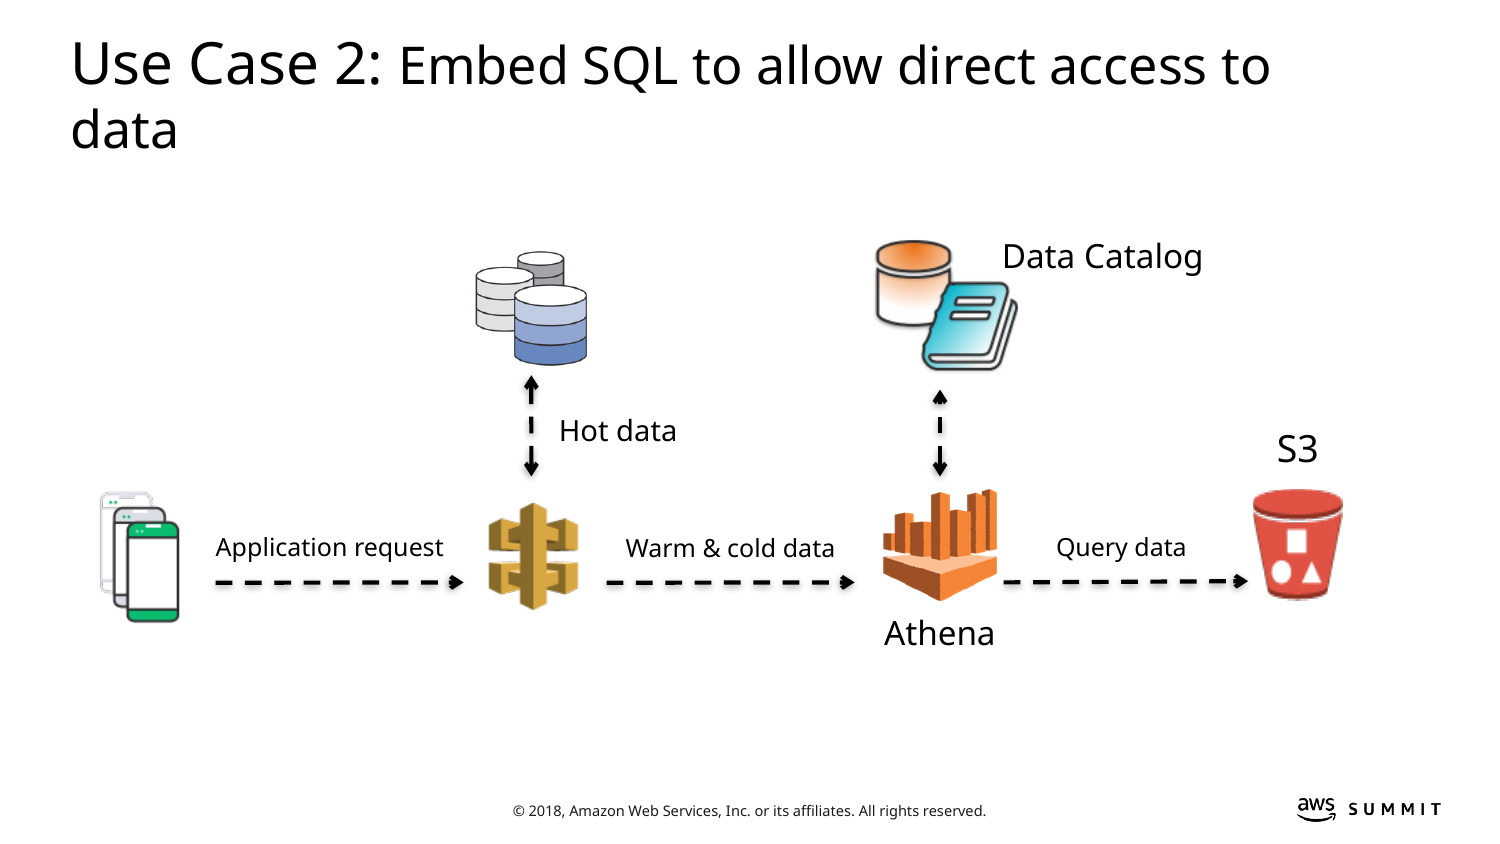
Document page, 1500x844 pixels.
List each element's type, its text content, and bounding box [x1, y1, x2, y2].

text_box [1253, 417, 1343, 601]
picture [488, 502, 579, 611]
picture [1267, 779, 1476, 840]
picture [88, 483, 189, 629]
picture [463, 239, 600, 376]
text_box Data Catalog [987, 228, 1219, 283]
picture [872, 238, 1019, 375]
text_box Application request [200, 523, 459, 569]
text_box © 2018, Amazon Web Services, Inc. or its affiliates. All rights reserved. [501, 802, 999, 820]
text_box Warm & cold data [610, 525, 851, 571]
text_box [869, 489, 1011, 661]
text_box Query data [1041, 524, 1202, 569]
title Use Case 2: Embed SQL to allow direct access to data [55, 18, 1402, 109]
text_box Hot data [544, 404, 693, 455]
